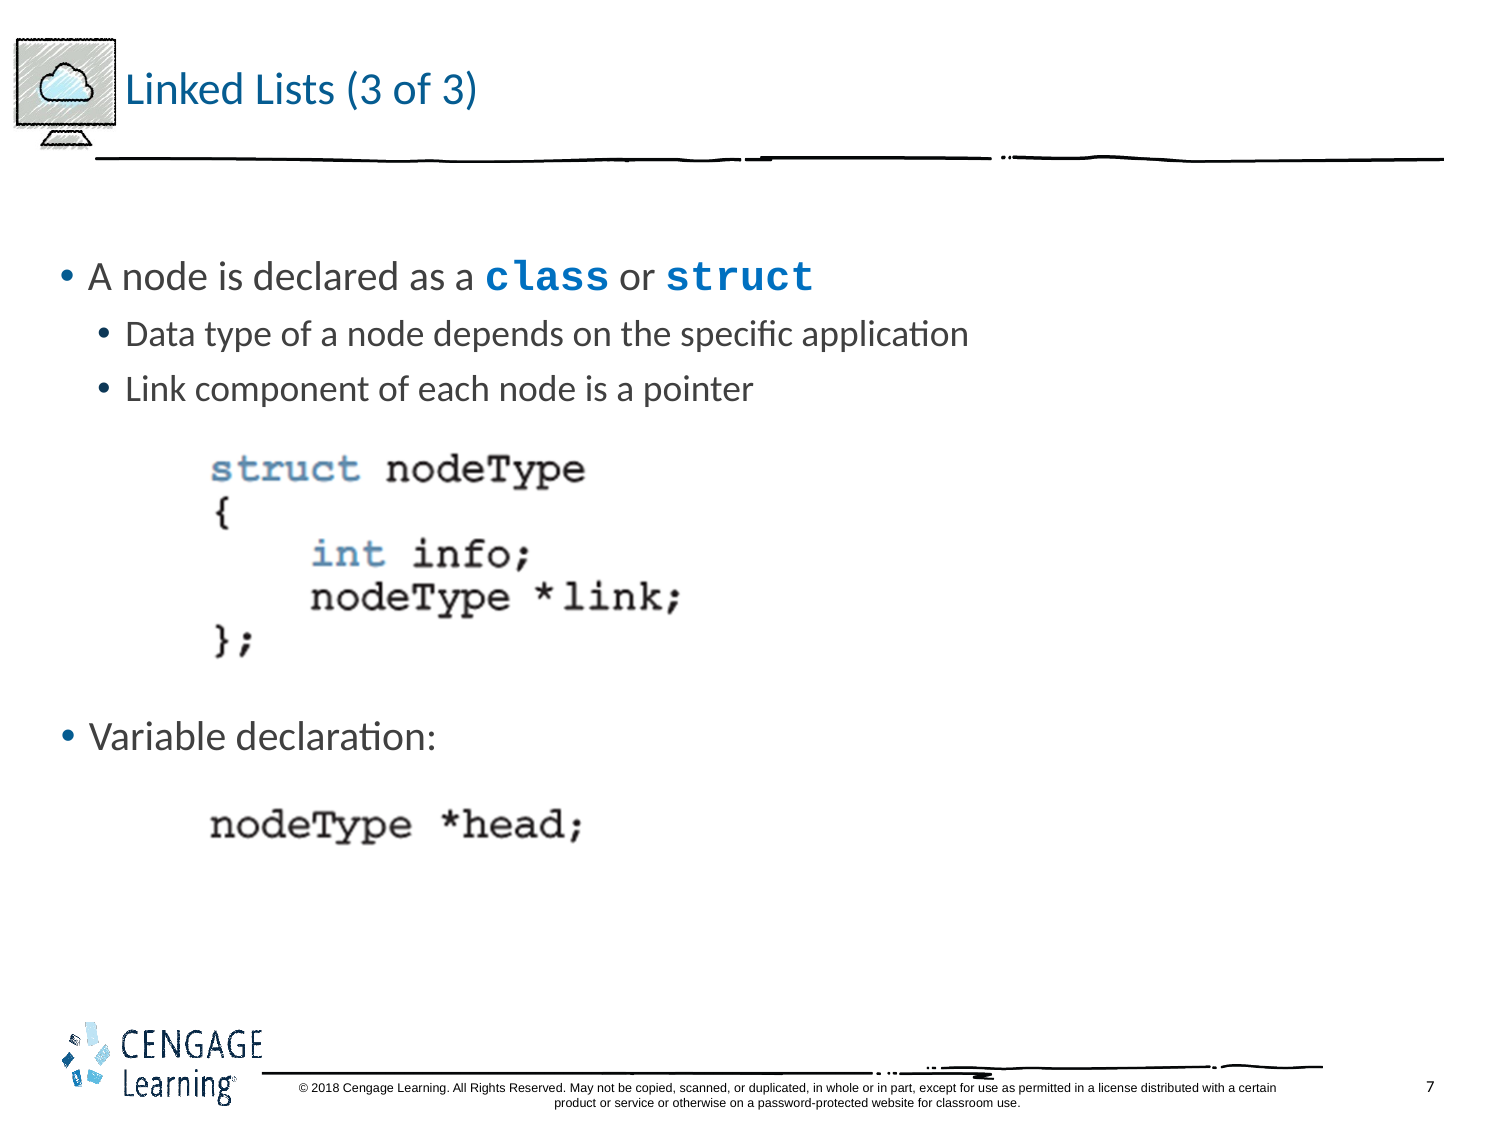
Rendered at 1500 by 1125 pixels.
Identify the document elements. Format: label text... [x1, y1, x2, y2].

list A node is declared as a class or struct Data type of a node depends on the specific application Link component of each node is a pointer [59, 252, 1441, 412]
list Variable declaration: [60, 712, 1442, 761]
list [199, 442, 699, 665]
picture [62, 1022, 1323, 1106]
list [199, 799, 601, 852]
title Linked Lists (3 of 3) [125, 66, 1442, 116]
picture [95, 155, 1444, 163]
picture [12, 36, 117, 151]
